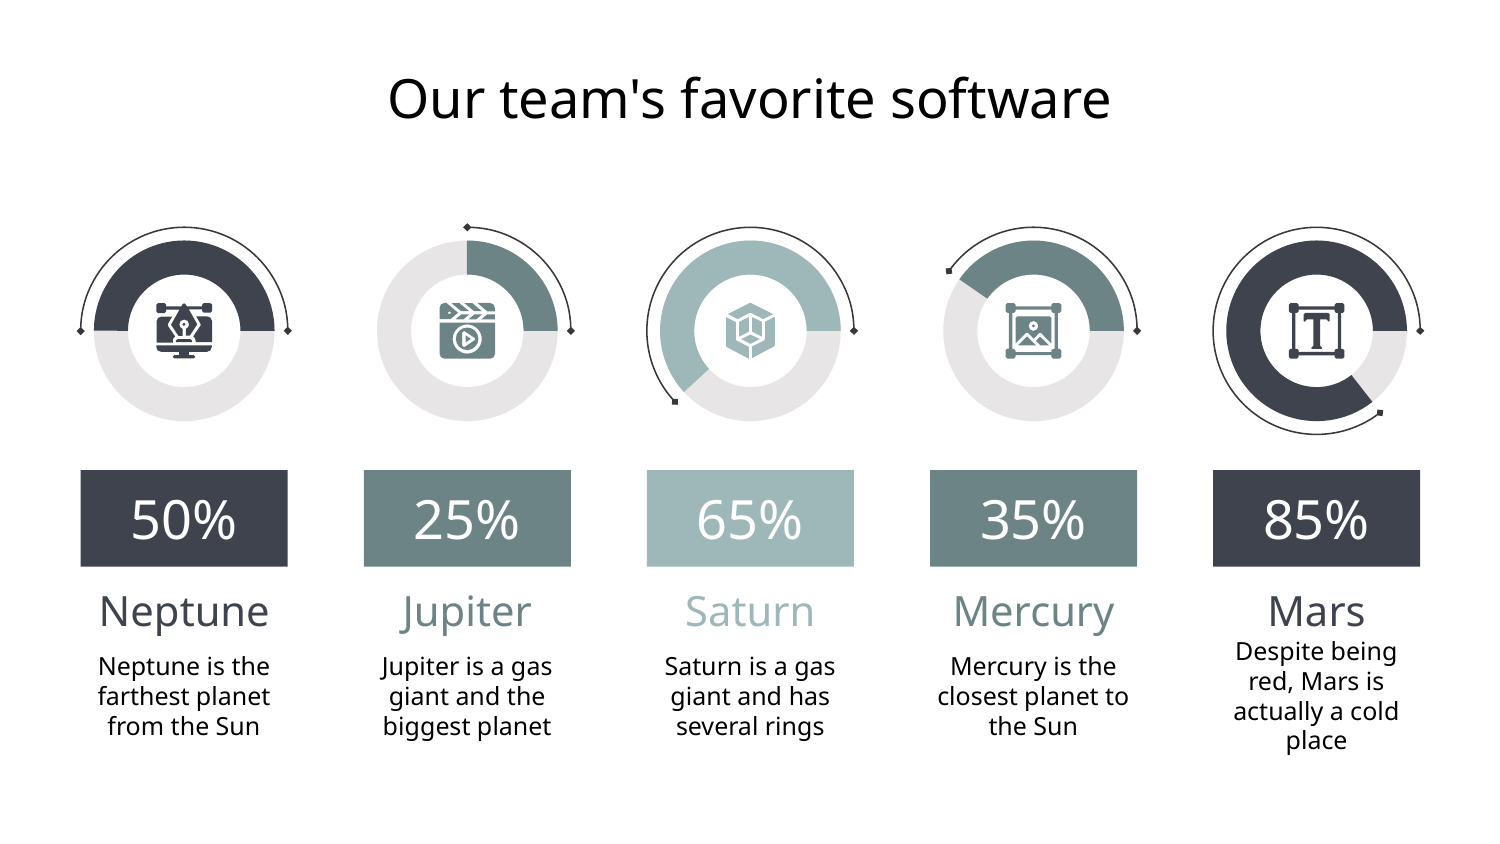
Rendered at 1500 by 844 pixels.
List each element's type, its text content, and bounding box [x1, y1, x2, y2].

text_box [634, 226, 867, 753]
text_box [351, 226, 584, 753]
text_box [439, 302, 496, 359]
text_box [1005, 302, 1062, 359]
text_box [917, 226, 1150, 753]
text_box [68, 226, 301, 753]
title Our team's favorite software [67, 49, 1433, 144]
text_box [156, 302, 213, 359]
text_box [1288, 302, 1345, 359]
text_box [1200, 226, 1433, 753]
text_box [725, 302, 775, 359]
